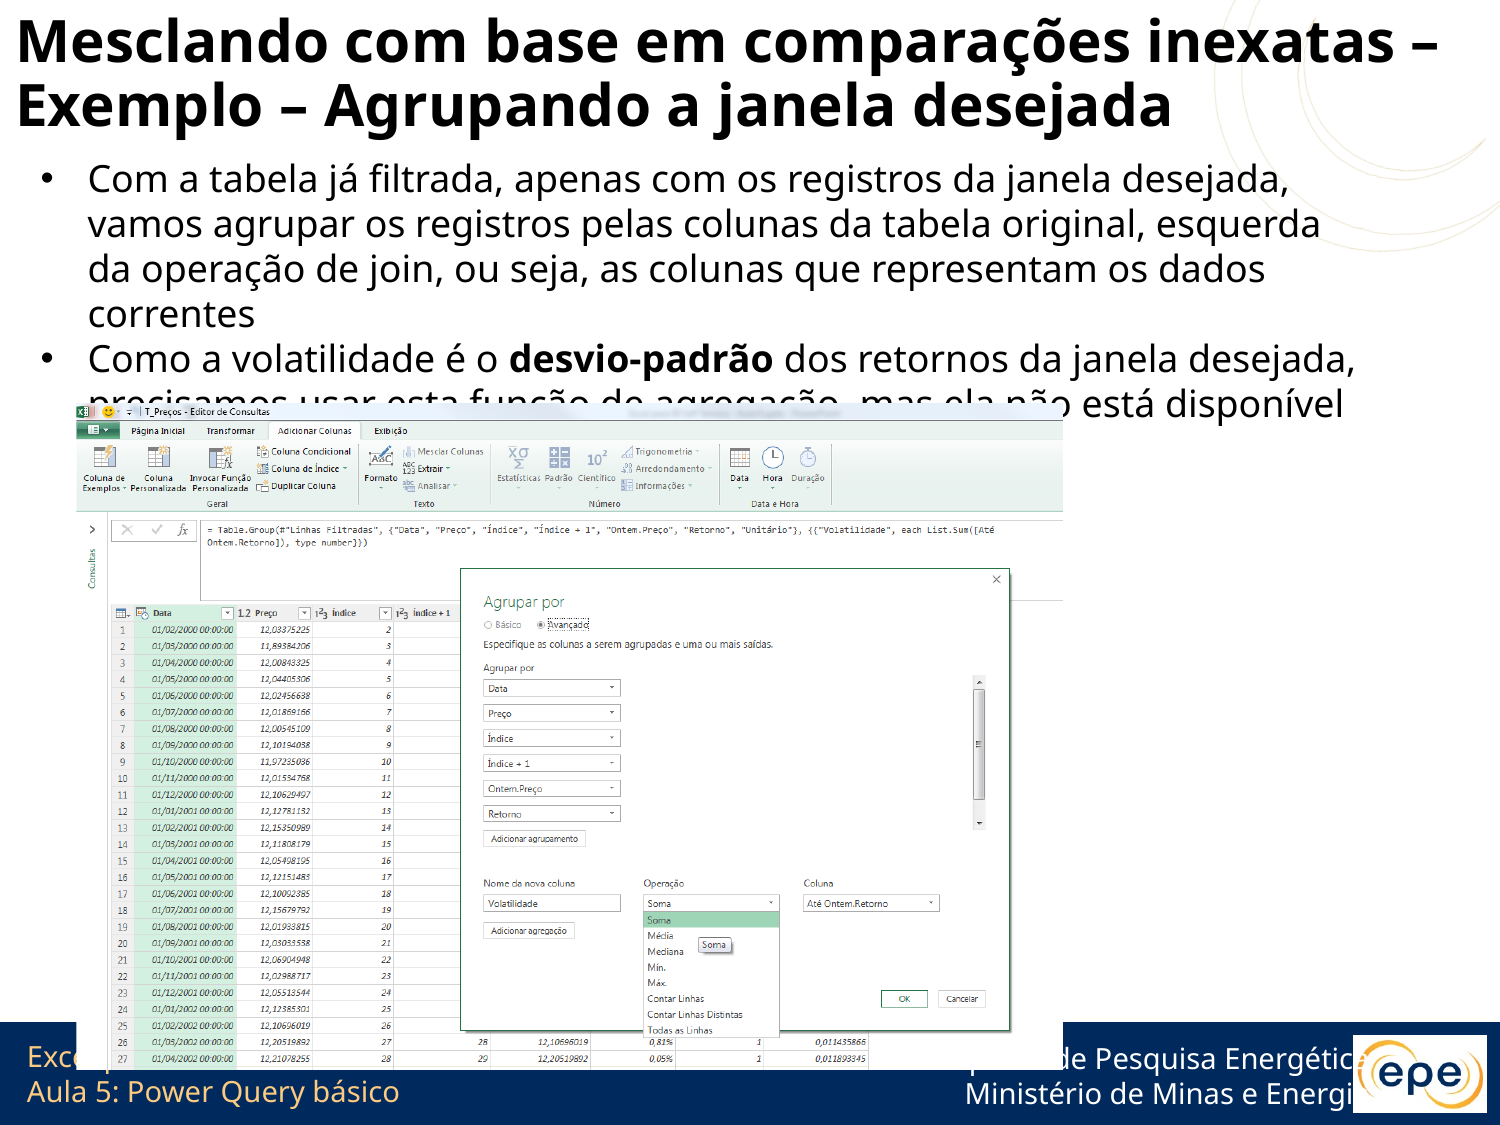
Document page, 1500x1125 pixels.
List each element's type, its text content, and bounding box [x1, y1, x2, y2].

picture [1353, 1035, 1487, 1113]
picture [76, 403, 1063, 1070]
text_box Com a tabela já filtrada, apenas com os registros da janela desejada, vamos agrupar os registros pelas colunas da tabela original, esquerda da operação de join, ou seja, as colunas que representam os dados correntes Como a volatilidade é o desvio-padrão dos retornos da janela desejada, precisamos usar esta função de agregação, mas ela não está disponível na interface gráfica [25, 147, 1384, 478]
title Mesclando com base em comparações inexatas – Exemplo – Agrupando a janela desejada [0, 3, 1459, 148]
